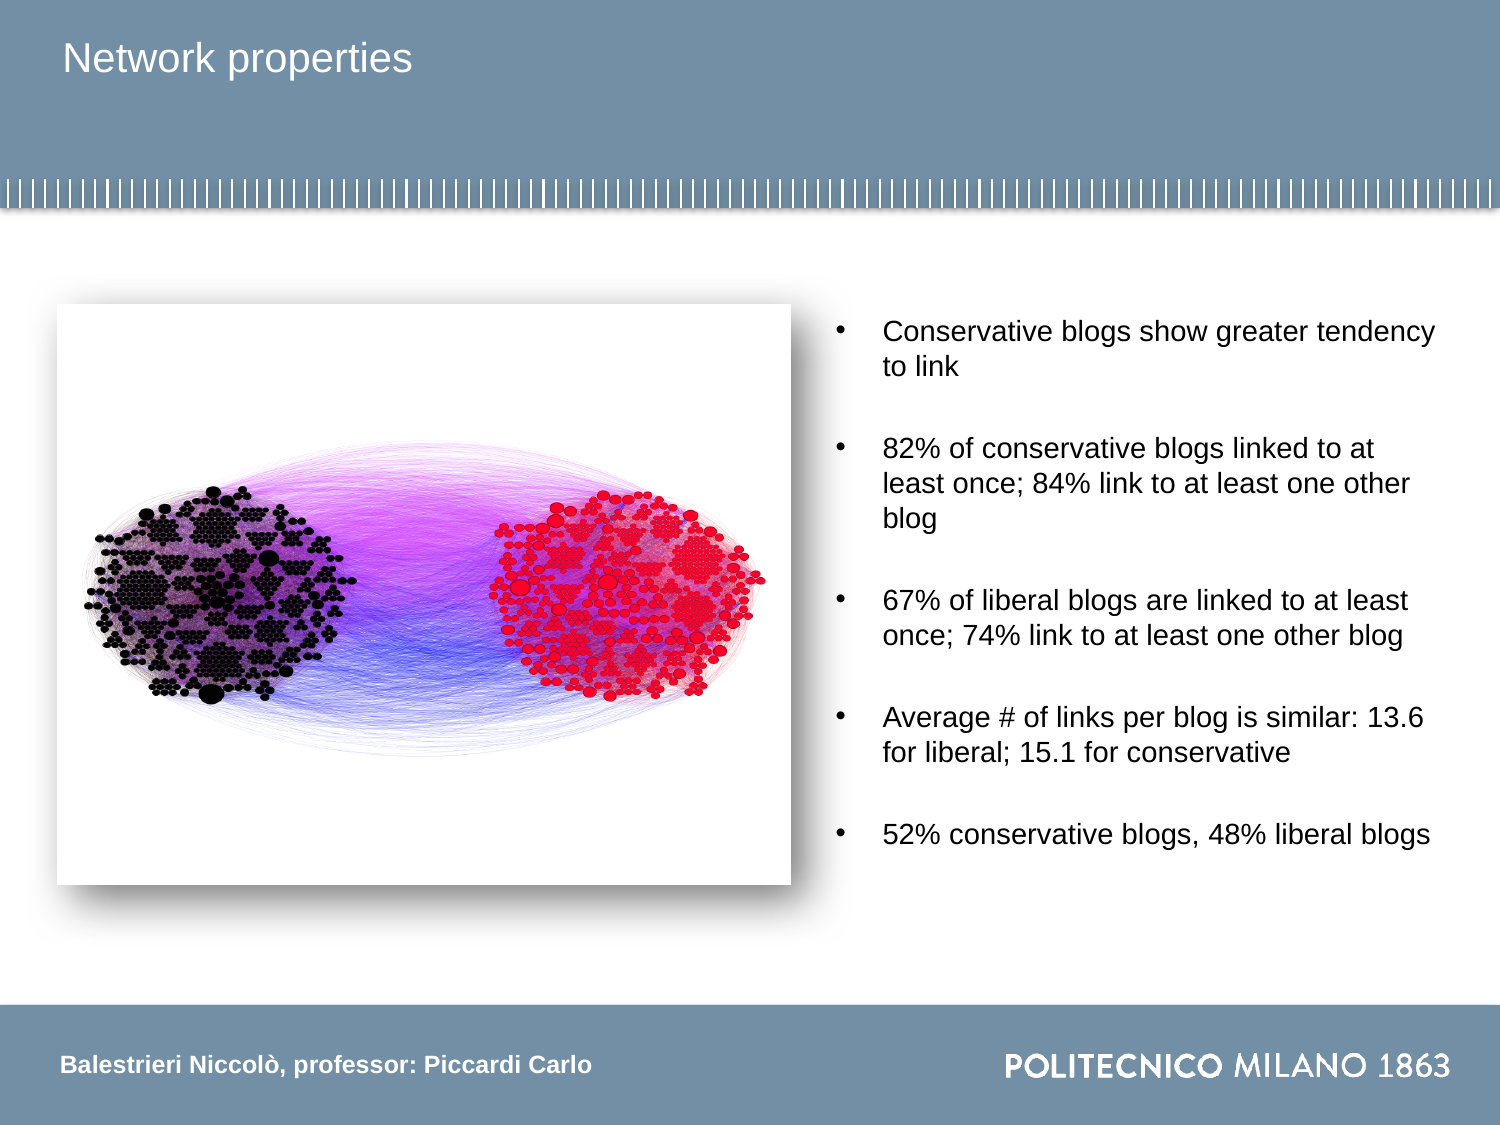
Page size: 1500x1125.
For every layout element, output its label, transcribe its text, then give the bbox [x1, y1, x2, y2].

title Network properties [47, 22, 1455, 161]
picture [999, 1041, 1456, 1089]
list Conservative blogs show greater tendency to link 82% of conservative blogs linked to at least once; 84% link to at least one other blog 67% of liberal blogs are linked to at least once; 74% link to at least one other blog Average # of links per blog is similar: 13.6 for liberal; 15.1 for conservative 52% conservative blogs, 48% liberal blogs [824, 304, 1455, 885]
picture [57, 304, 791, 885]
